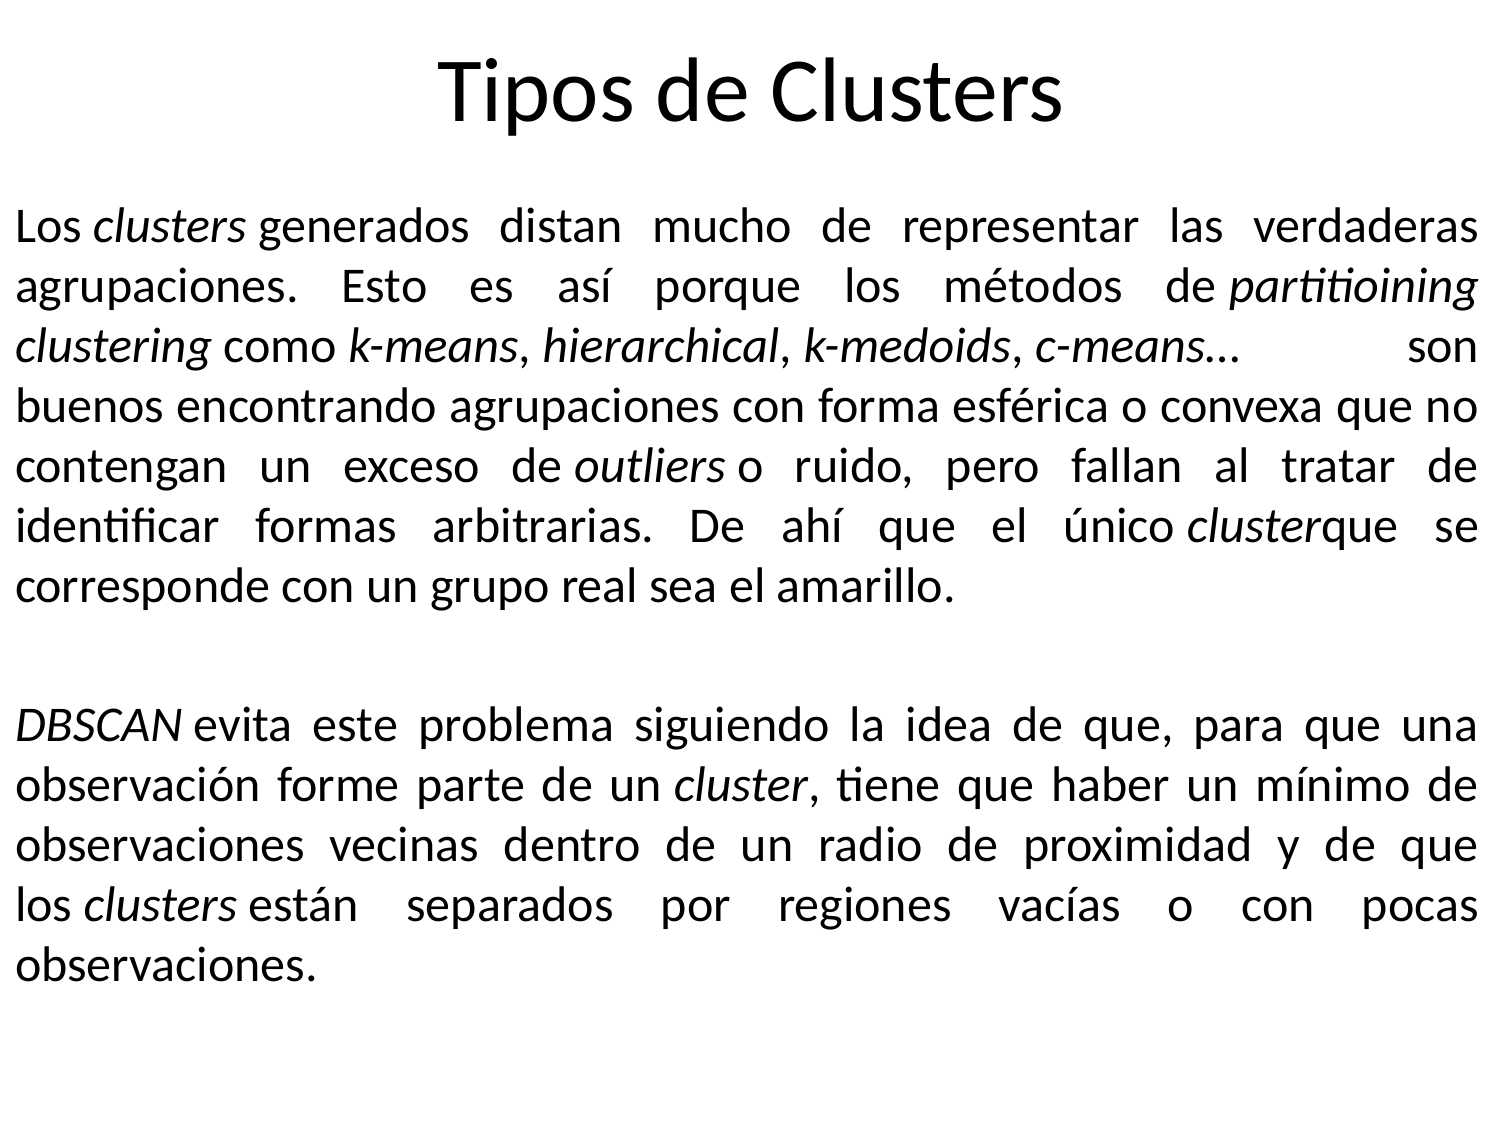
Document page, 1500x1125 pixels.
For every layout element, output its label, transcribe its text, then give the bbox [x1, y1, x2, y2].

title Tipos de Clusters [76, 20, 1427, 149]
list Los clusters generados distan mucho de representar las verdaderas agrupaciones. Esto es así porque los métodos de partitioining clustering como k-means, hierarchical, k-medoids, c-means… son buenos encontrando agrupaciones con forma esférica o convexa que no contengan un exceso de outliers o ruido, pero fallan al tratar de identificar formas arbitrarias. De ahí que el único clusterque se corresponde con un grupo real sea el amarillo. DBSCAN evita este problema siguiendo la idea de que, para que una observación forme parte de un cluster, tiene que haber un mínimo de observaciones vecinas dentro de un radio de proximidad y de que los clusters están separados por regiones vacías o con pocas observaciones. [0, 184, 1495, 1114]
